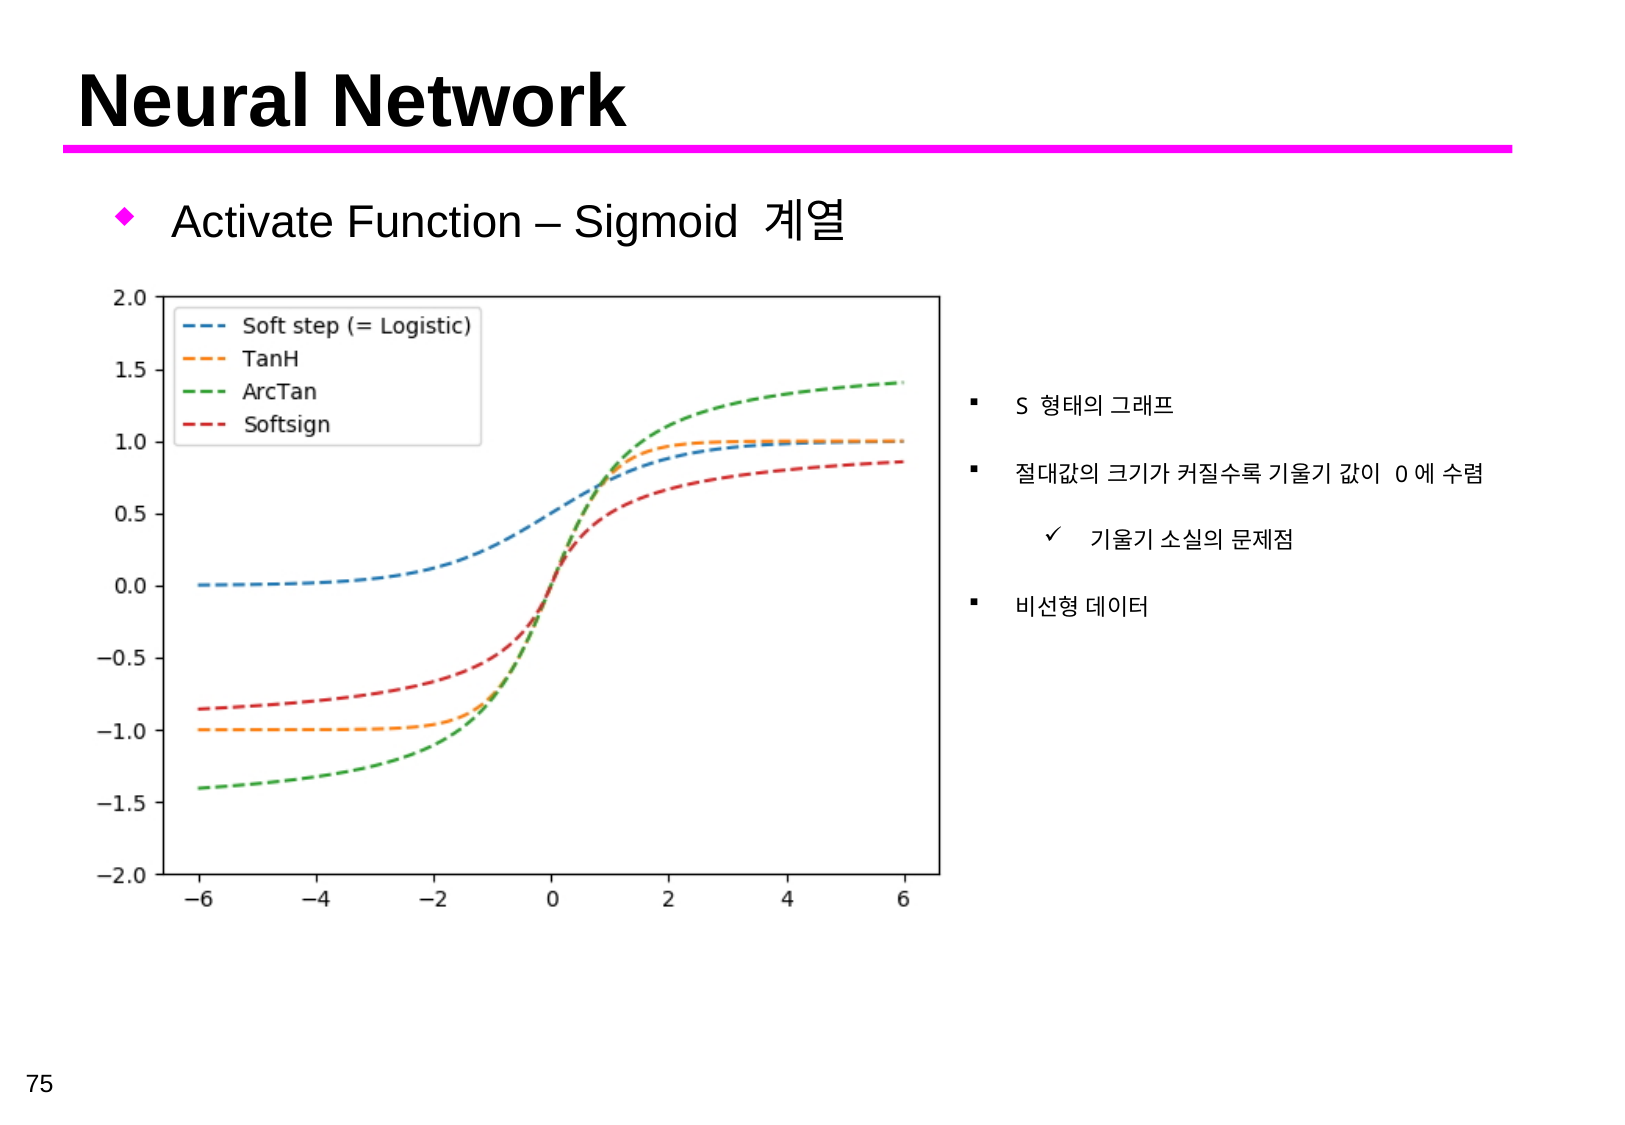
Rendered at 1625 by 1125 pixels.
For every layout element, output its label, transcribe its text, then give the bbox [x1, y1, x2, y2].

table_header S 형태의 그래프 절대값의 크기가 커질수록 기울기 값이 0에 수렴 기울기 소실의 문제점 비선형 데이터 [980, 351, 1612, 633]
picture [91, 279, 975, 935]
slide_number 75 [0, 1071, 69, 1094]
title Neural Network [62, 42, 1500, 149]
list Activate Function – Sigmoid 계열 [99, 172, 1510, 256]
